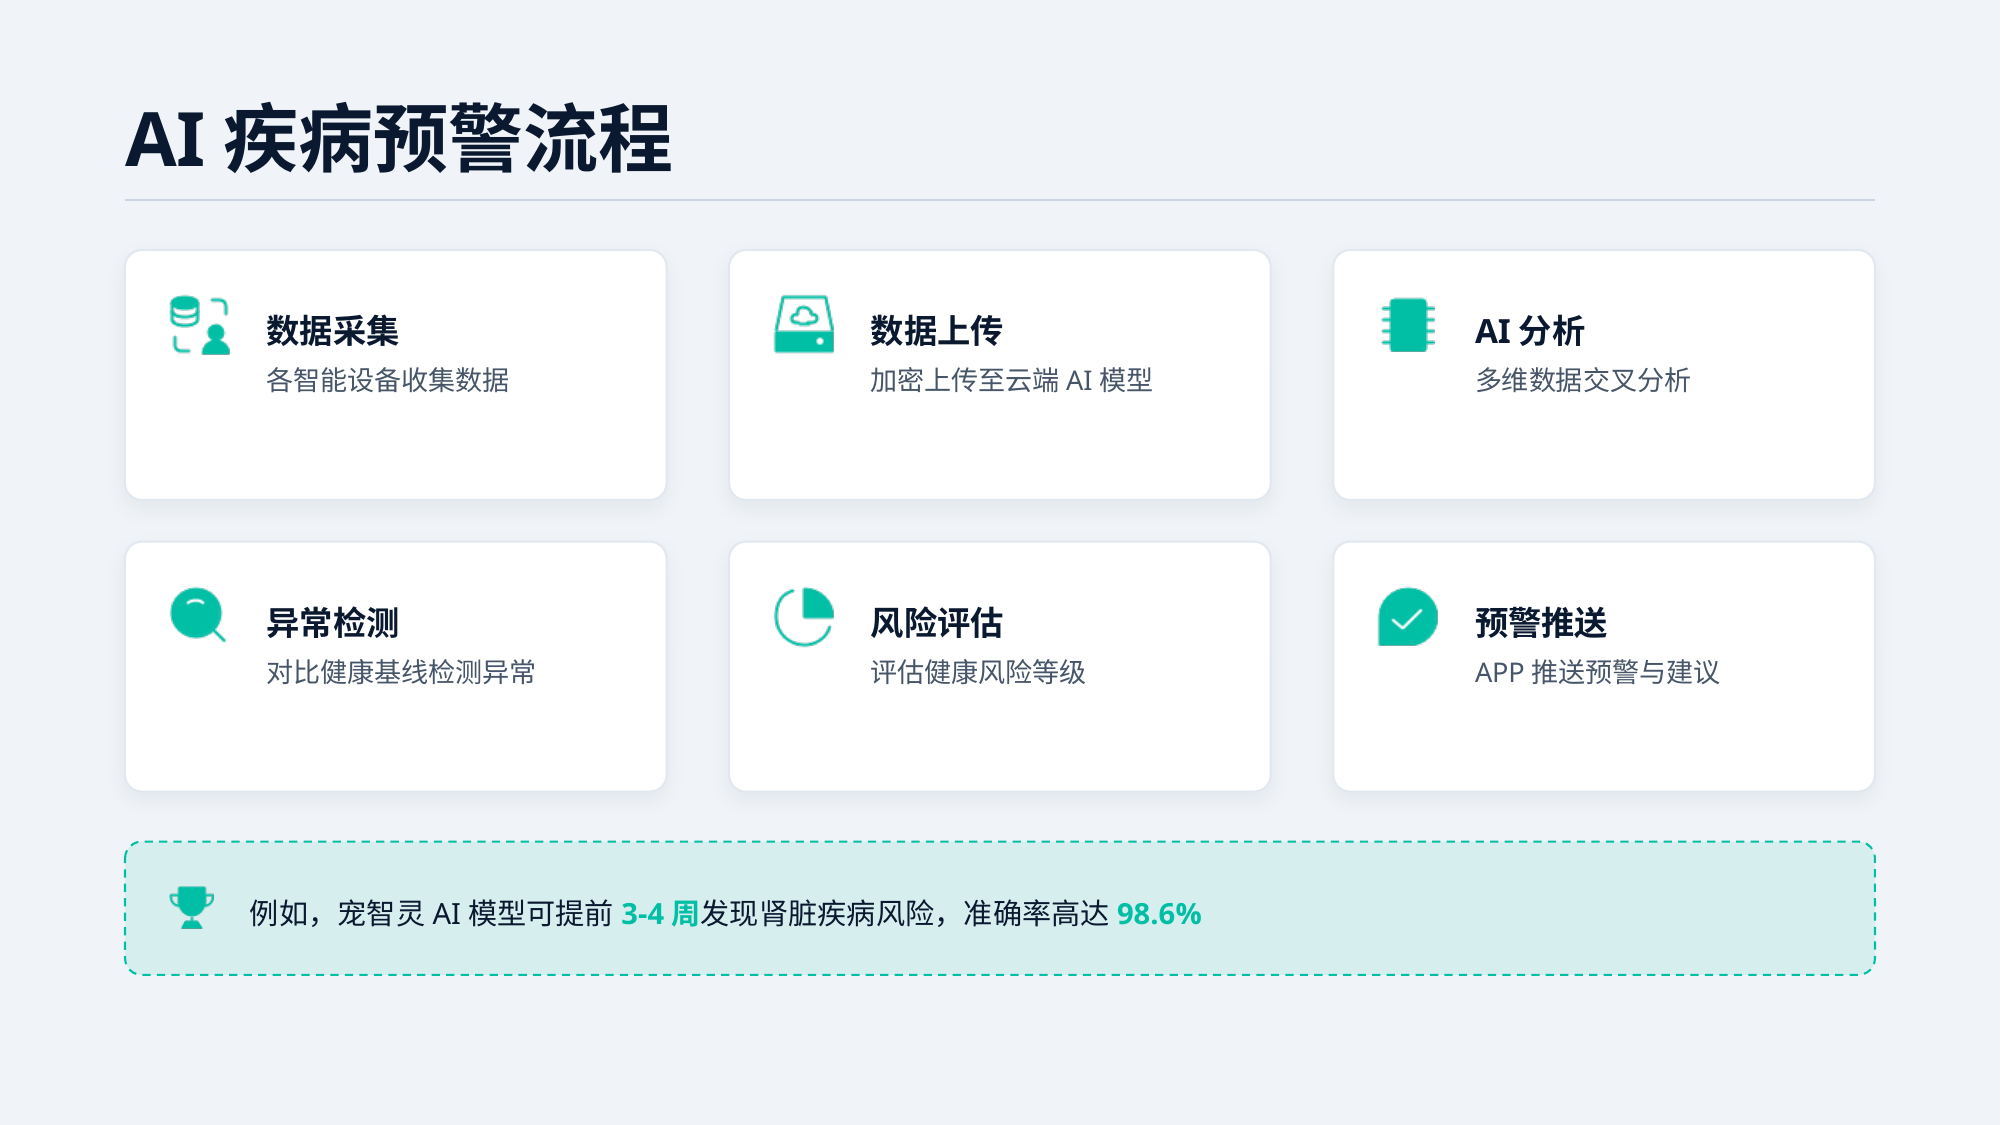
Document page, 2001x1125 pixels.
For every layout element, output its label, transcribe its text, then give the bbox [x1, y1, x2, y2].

text_box 评估健康风险等级 [870, 650, 1246, 734]
picture [770, 291, 838, 359]
text_box [124, 541, 667, 792]
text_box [124, 198, 1876, 202]
text_box 例如，宠智灵AI模型可提前3-4周发现肾脏疾病风险，准确率高达98.6% [249, 883, 1834, 934]
text_box [729, 249, 1271, 500]
text_box 数据采集 [266, 299, 642, 350]
text_box 风险评估 [870, 591, 1246, 642]
text_box [729, 541, 1271, 792]
text_box [125, 841, 1876, 975]
picture [770, 583, 838, 651]
picture [166, 583, 234, 651]
text_box 多维数据交叉分析 [1474, 358, 1850, 442]
picture [1374, 583, 1442, 651]
text_box APP推送预警与建议 [1474, 650, 1850, 734]
text_box 数据上传 [870, 299, 1246, 350]
picture [166, 291, 234, 359]
picture [1374, 291, 1442, 359]
text_box 对比健康基线检测异常 [266, 650, 642, 734]
text_box [1333, 249, 1875, 500]
text_box 预警推送 [1474, 591, 1850, 642]
text_box 加密上传至云端AI模型 [870, 358, 1246, 442]
text_box 异常检测 [266, 591, 642, 642]
text_box AI分析 [1474, 299, 1850, 350]
text_box [1333, 541, 1875, 792]
text_box AI疾病预警流程 [125, 83, 1375, 167]
picture [166, 883, 217, 934]
text_box 各智能设备收集数据 [266, 358, 642, 442]
text_box [124, 249, 667, 500]
